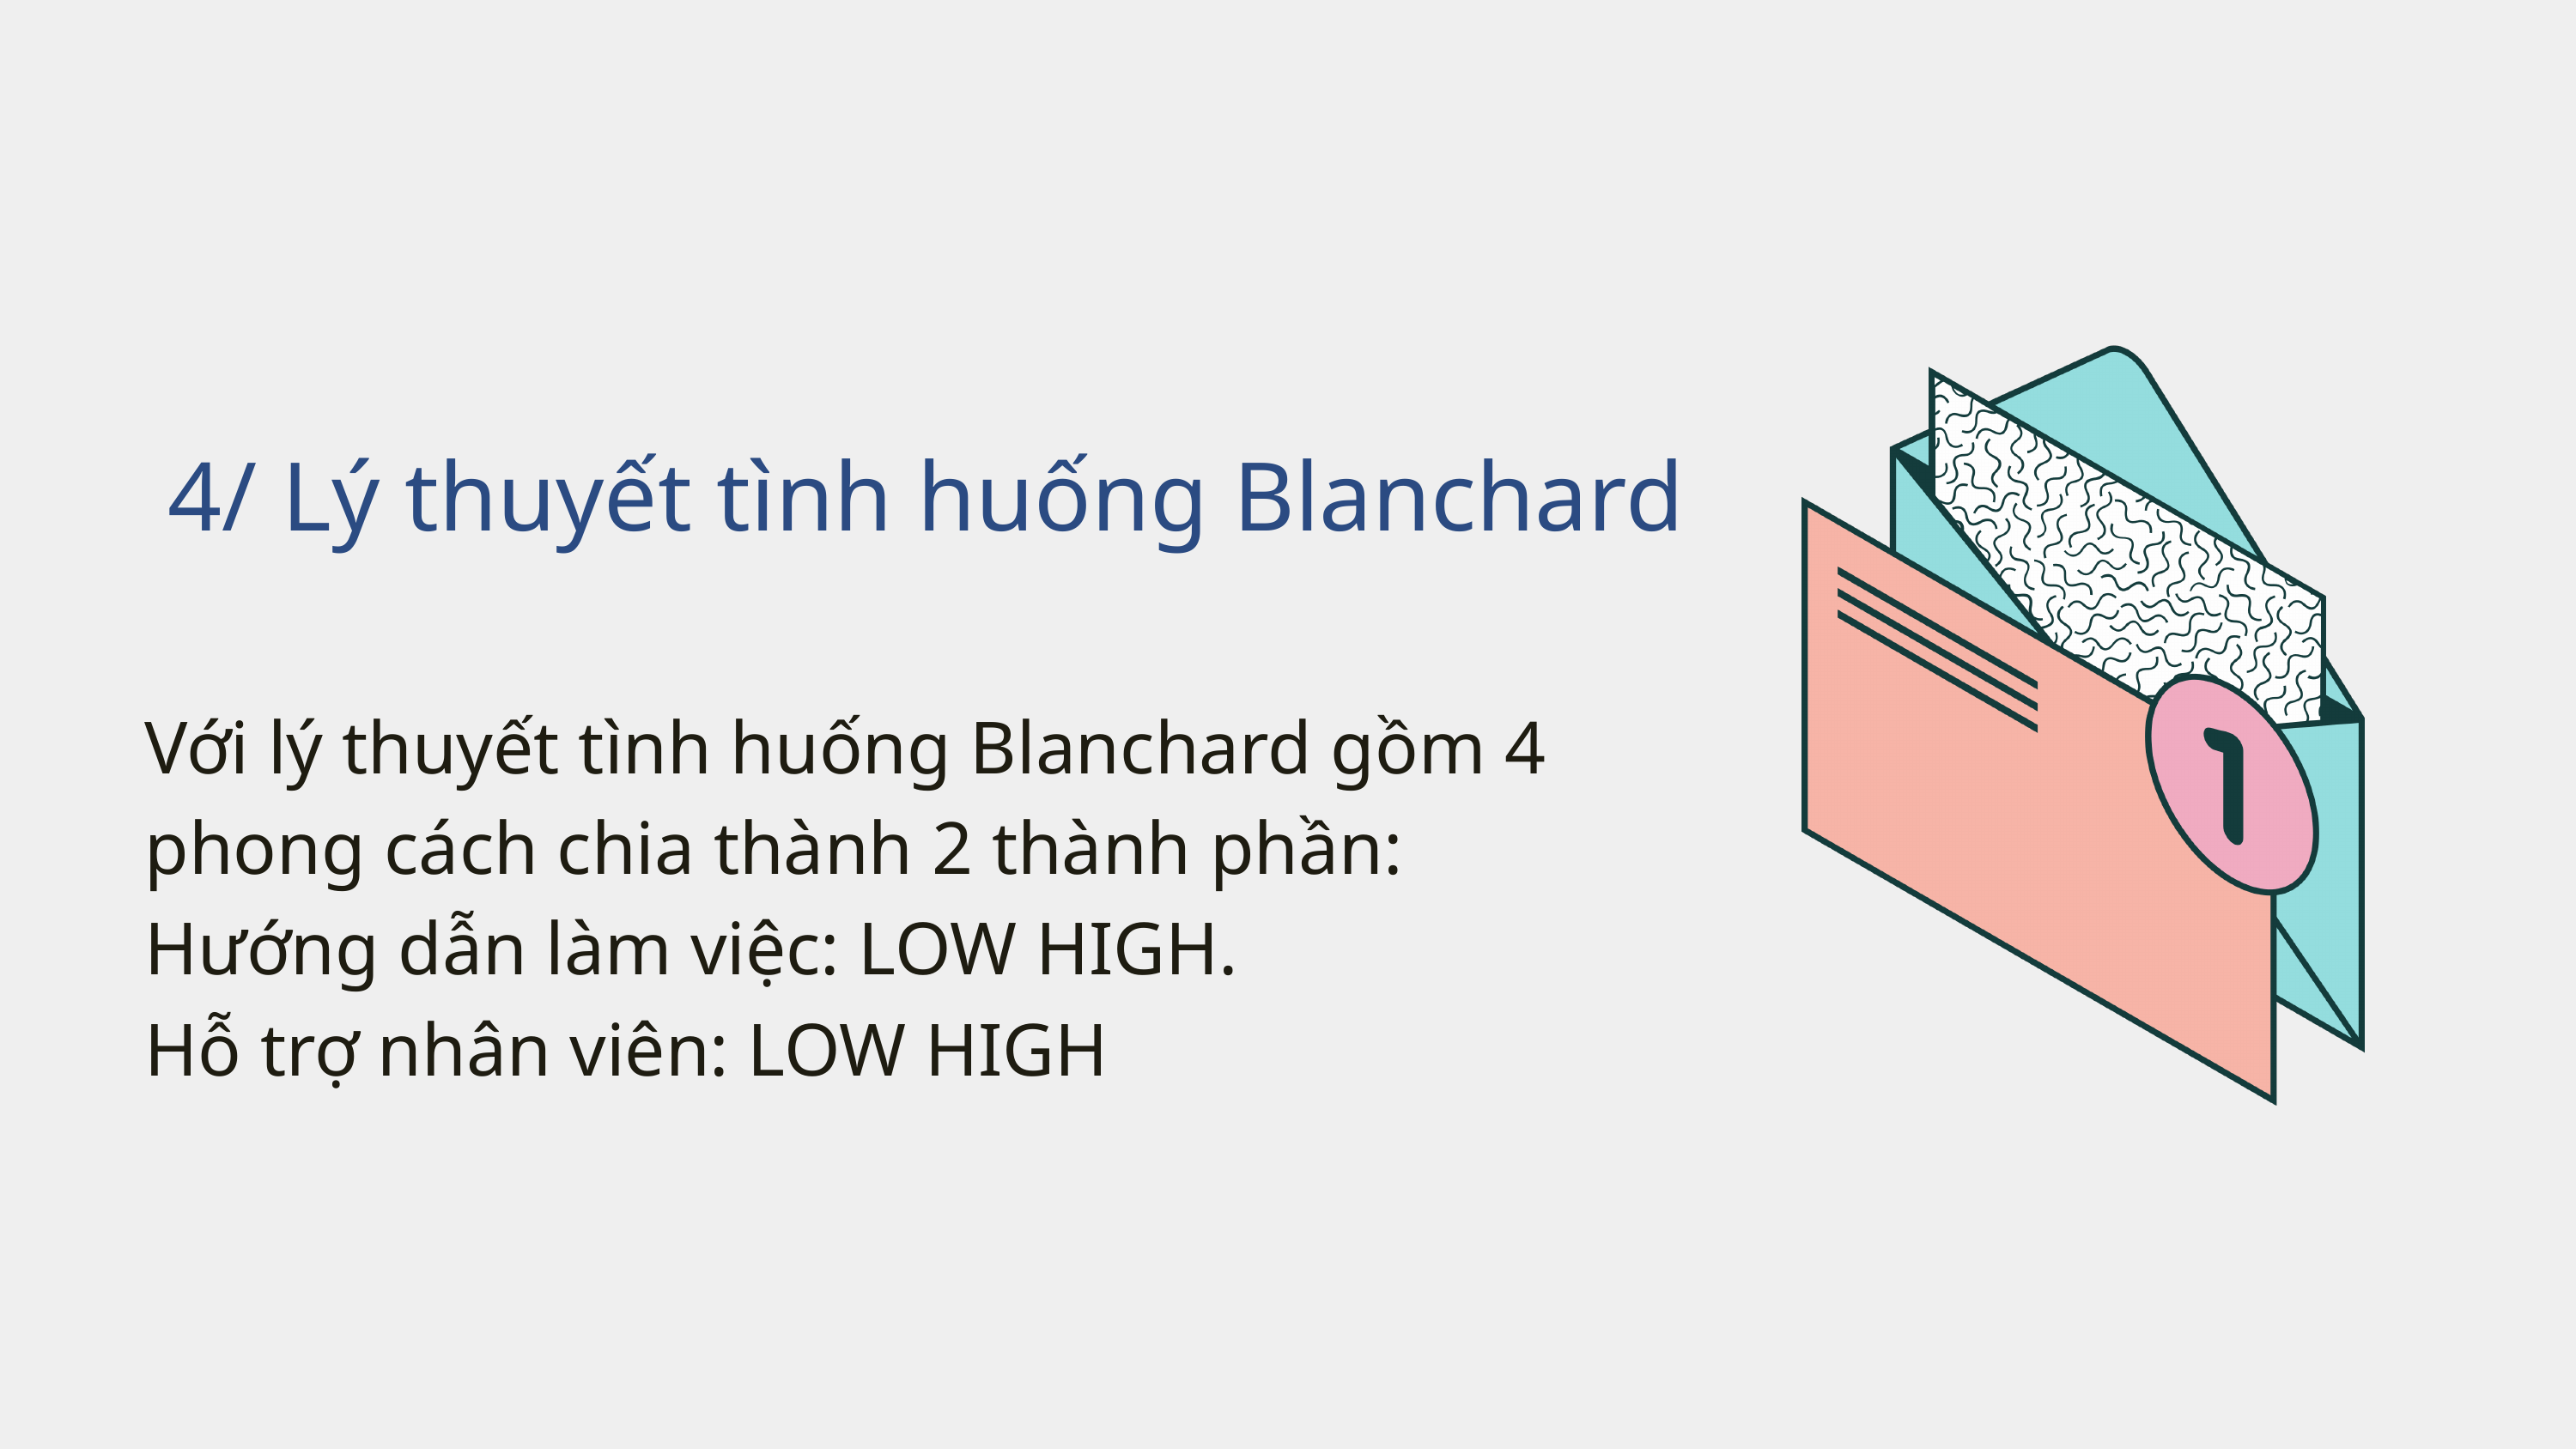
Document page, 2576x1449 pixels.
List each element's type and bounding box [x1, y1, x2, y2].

picture [1801, 343, 2366, 1106]
text_box [144, 416, 1750, 1088]
